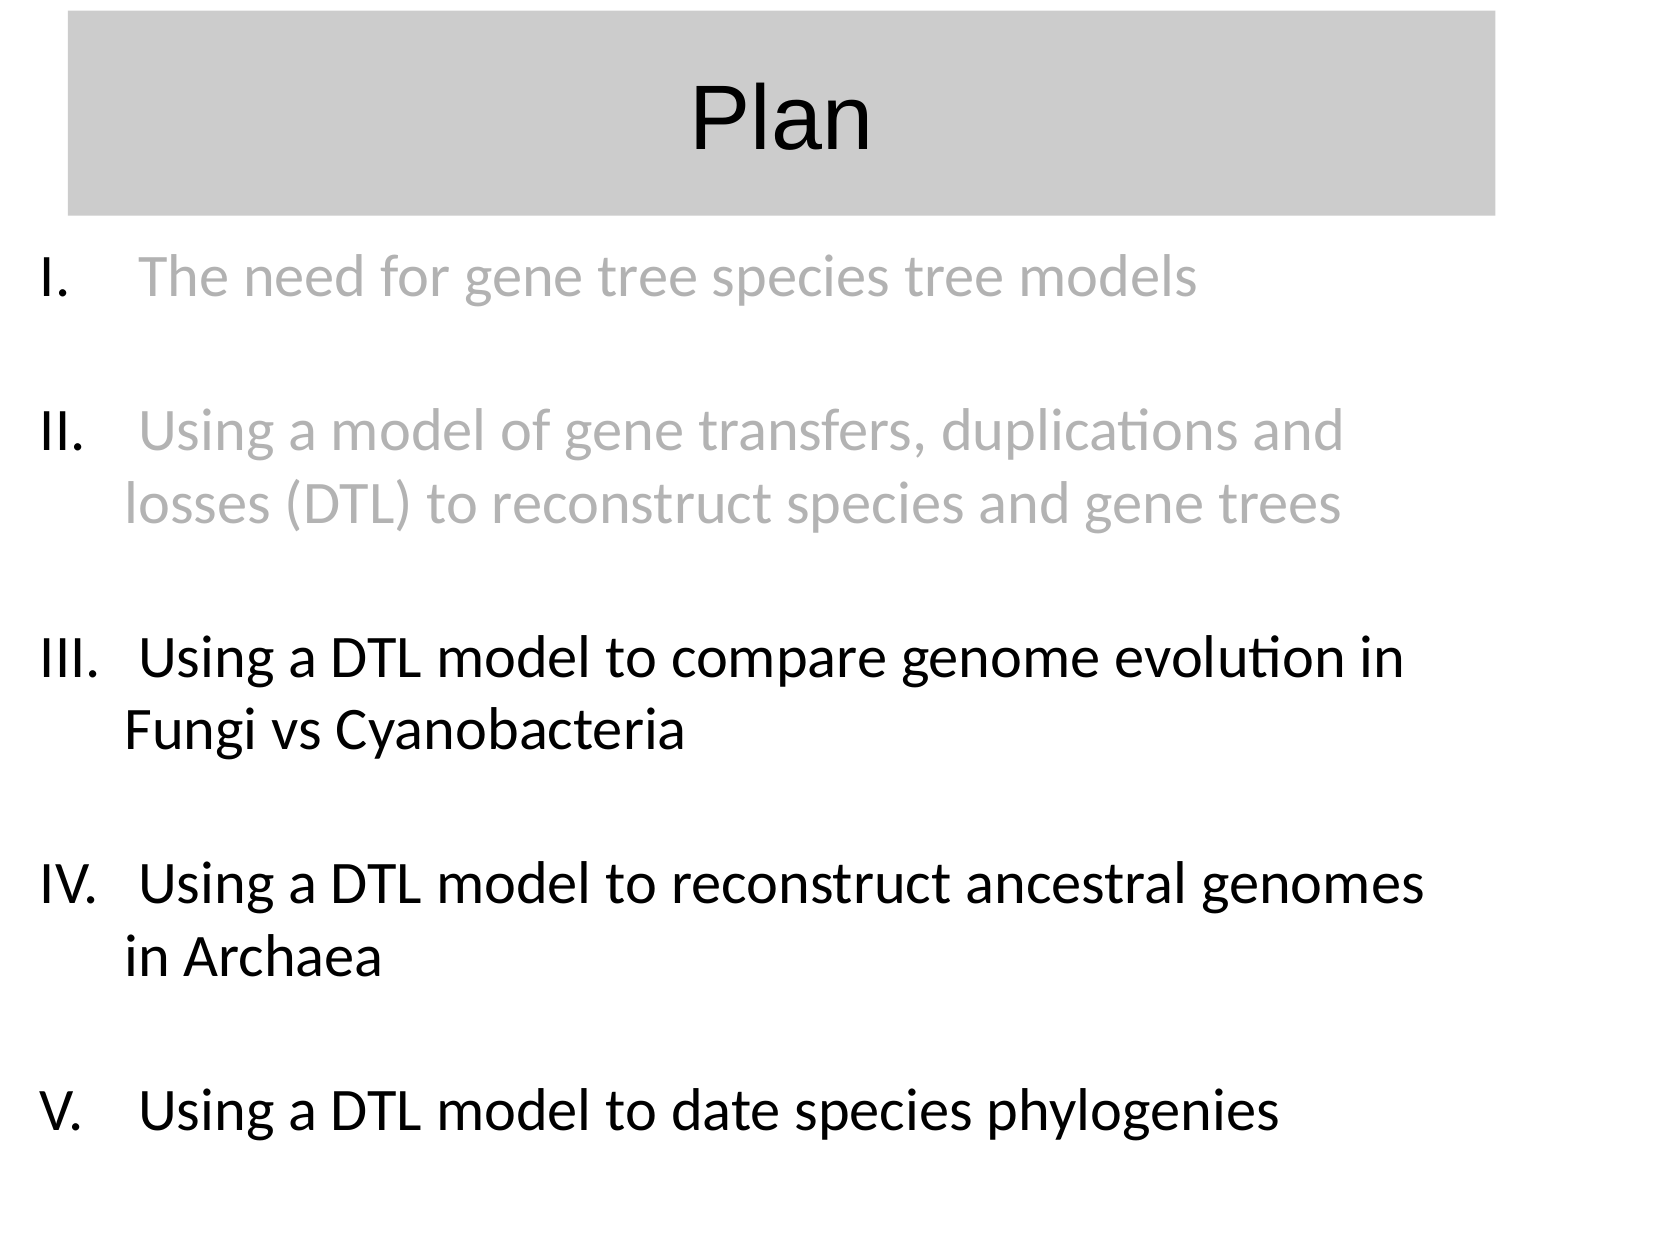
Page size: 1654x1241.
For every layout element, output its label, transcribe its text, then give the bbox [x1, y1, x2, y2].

text_box The need for gene tree species tree models Using a model of gene transfers, duplications and losses (DTL) to reconstruct species and gene trees Using a DTL model to compare genome evolution in Fungi vs Cyanobacteria Using a DTL model to reconstruct ancestral genomes in Archaea Using a DTL model to date species phylogenies [26, 229, 1498, 1125]
text_box Plan [67, 10, 1496, 216]
